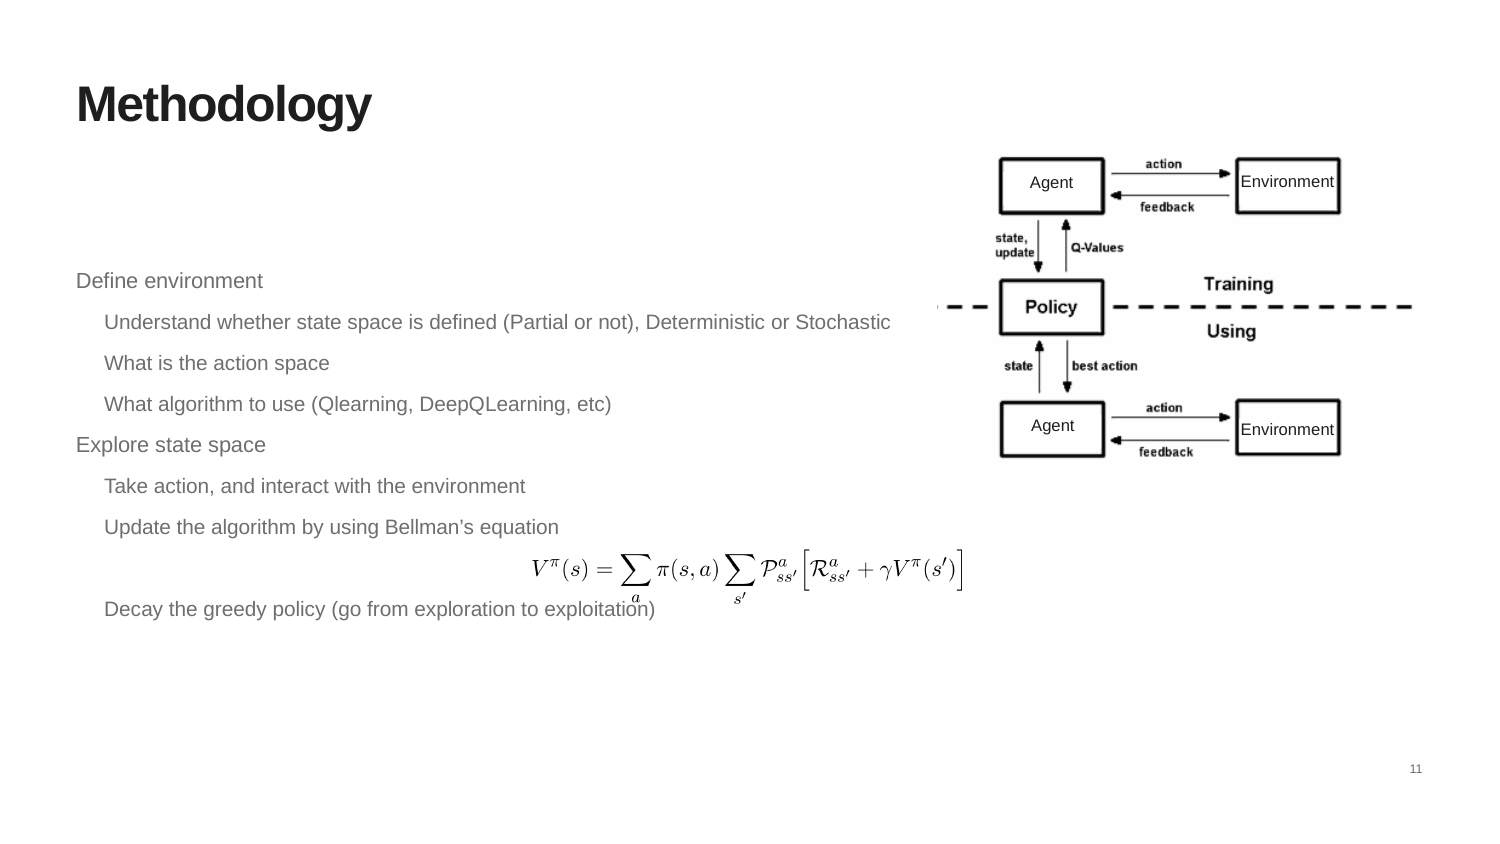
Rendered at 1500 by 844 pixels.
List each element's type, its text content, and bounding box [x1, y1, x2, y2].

picture [530, 549, 967, 604]
list Methodology [76, 71, 1425, 133]
list Define environment Understand whether state space is defined (Partial or not), Deterministic or Stochastic What is the action space What algorithm to use (Qlearning, DeepQLearning, etc) Explore state space Take action, and interact with the environment Update the algorithm by using Bellman’s equation Decay the greedy policy (go from exploration to exploitation) [75, 259, 1425, 723]
picture [937, 128, 1424, 470]
